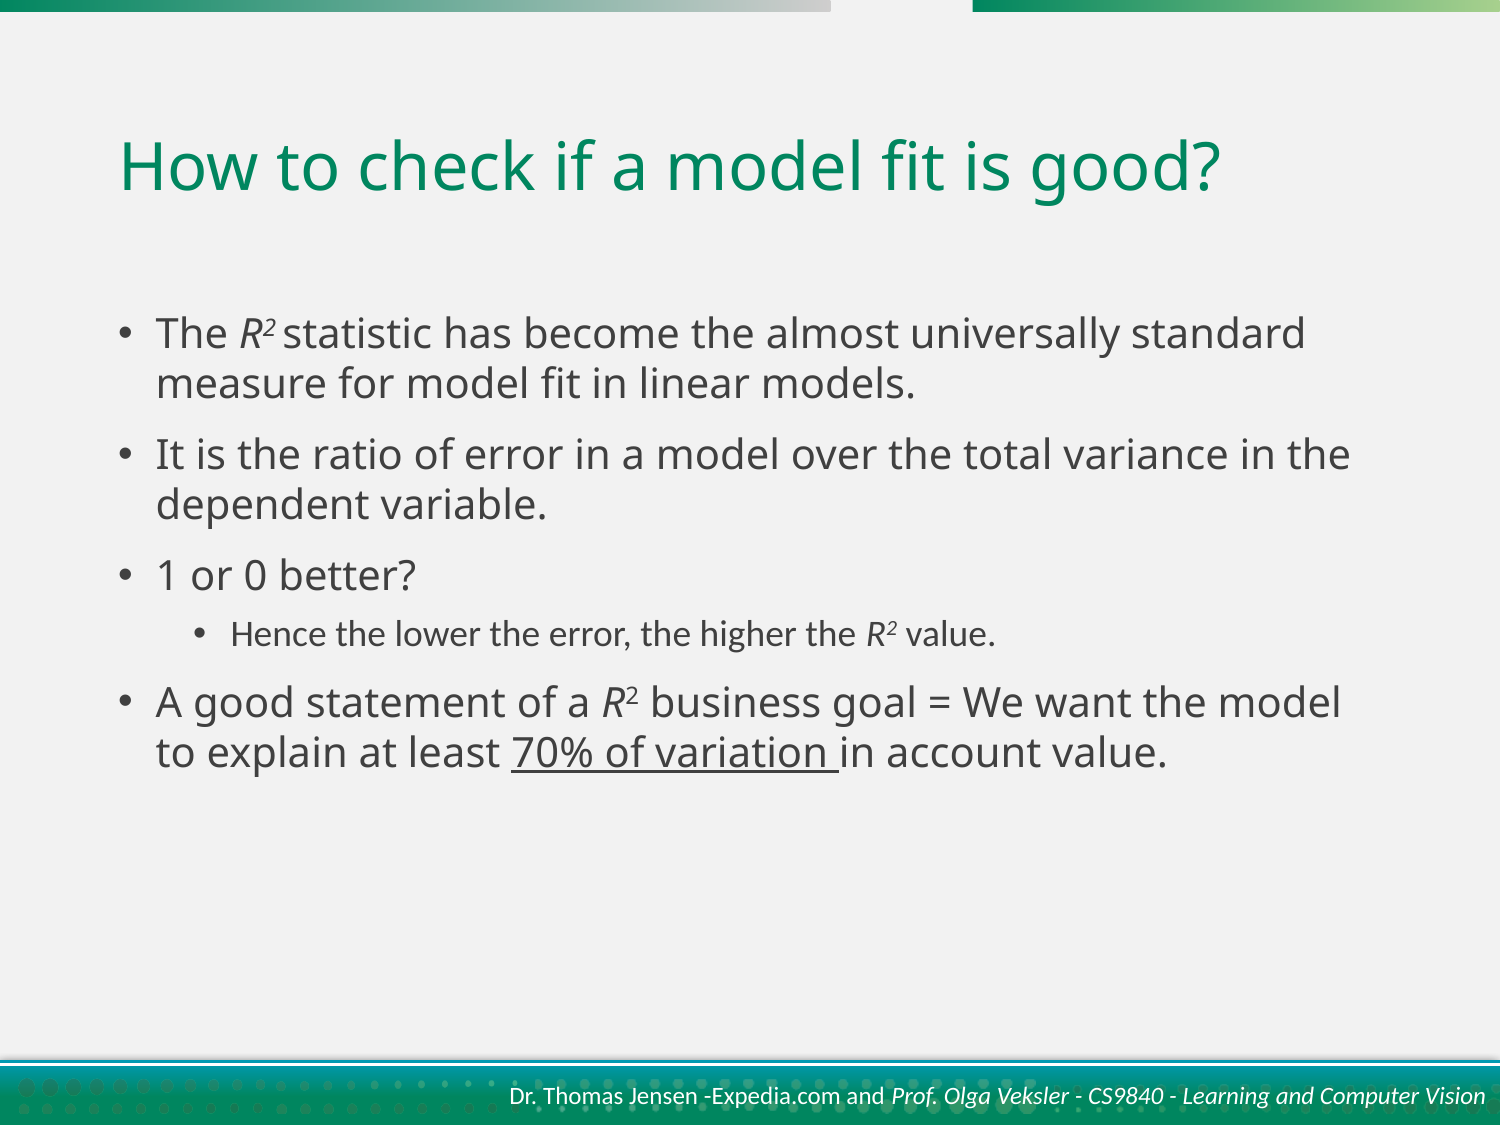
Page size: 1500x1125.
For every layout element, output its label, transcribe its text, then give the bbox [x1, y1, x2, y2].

title How to check if a model fit is good? [103, 59, 1397, 278]
text_box Dr. Thomas Jensen -Expedia.com and Prof. Olga Veksler - CS9840 - Learning and Computer Vision [494, 1072, 1500, 1117]
list The R2 statistic has become the almost universally standard measure for model fit in linear models. It is the ratio of error in a model over the total variance in the dependent variable. 1 or 0 better? Hence the lower the error, the higher the R2 value. A good statement of a R2 business goal = We want the model to explain at least 70% of variation in account value. [103, 299, 1397, 1014]
